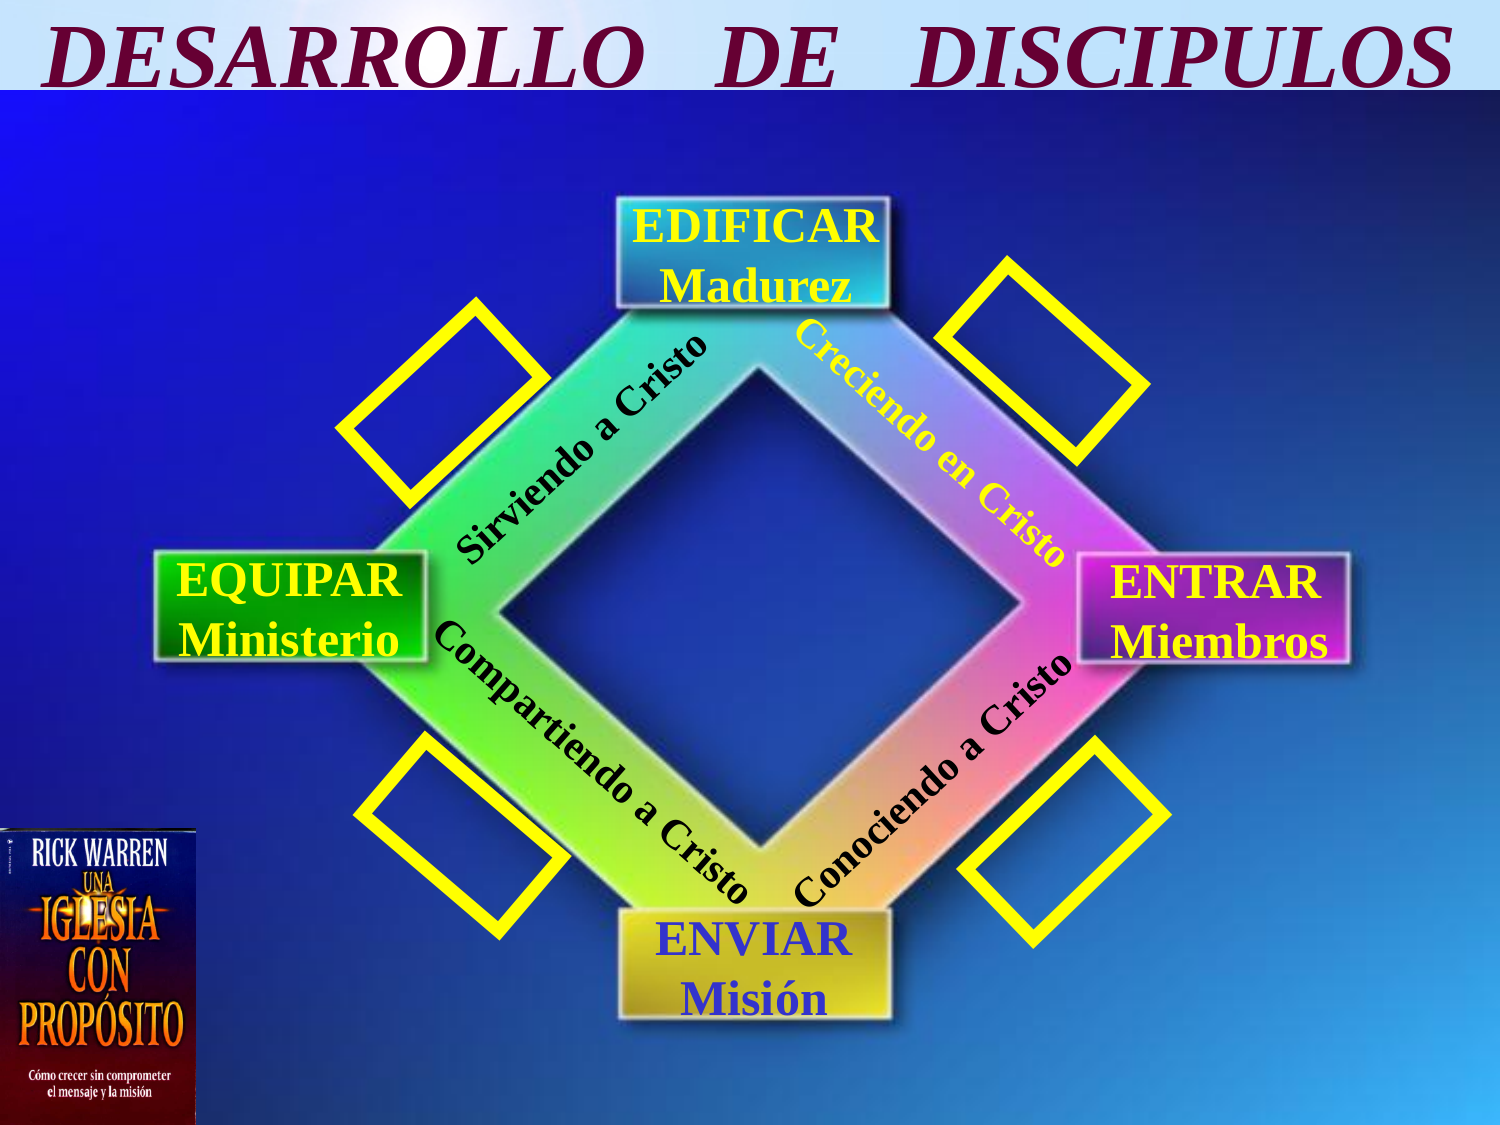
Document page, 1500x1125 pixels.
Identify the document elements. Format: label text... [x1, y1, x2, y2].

title DESARROLLO DE DISCIPULOS [0, 0, 1500, 90]
picture [0, 90, 1500, 1125]
